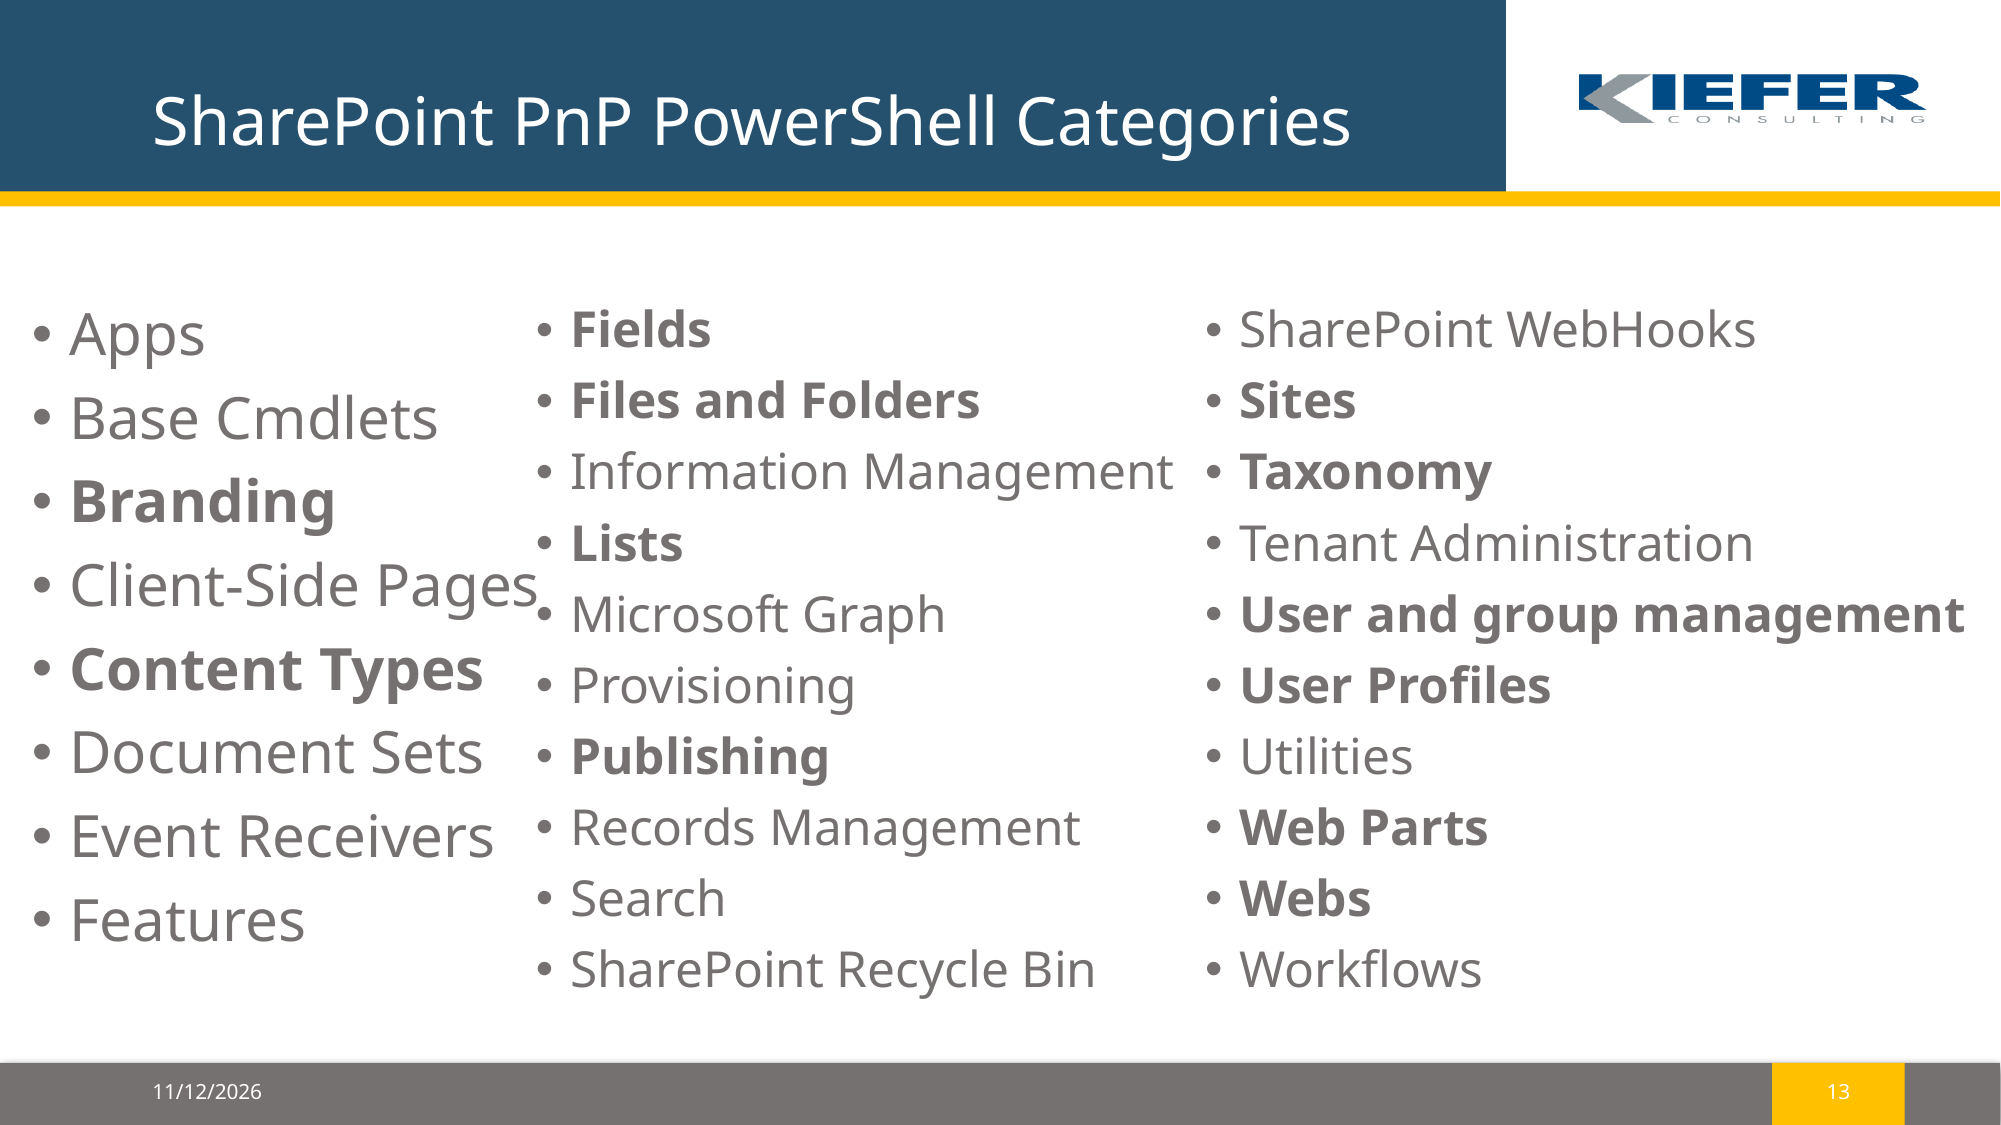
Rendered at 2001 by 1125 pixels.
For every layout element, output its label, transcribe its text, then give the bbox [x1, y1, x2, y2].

text_box Apps Base Cmdlets Branding Client-Side Pages Content Types Document Sets Event Receivers Features [16, 297, 867, 1012]
slide_number 13 [1772, 1063, 1905, 1123]
list SharePoint WebHooks Sites Taxonomy Tenant Administration User and group management User Profiles Utilities Web Parts Webs Workflows [1190, 297, 2000, 1012]
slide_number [137, 1063, 588, 1123]
picture [1537, 52, 1968, 146]
list Fields Files and Folders Information Management Lists Microsoft Graph Provisioning Publishing Records Management Search SharePoint Recycle Bin [867, 297, 1190, 1012]
title SharePoint PnP PowerShell Categories [137, 50, 1492, 198]
